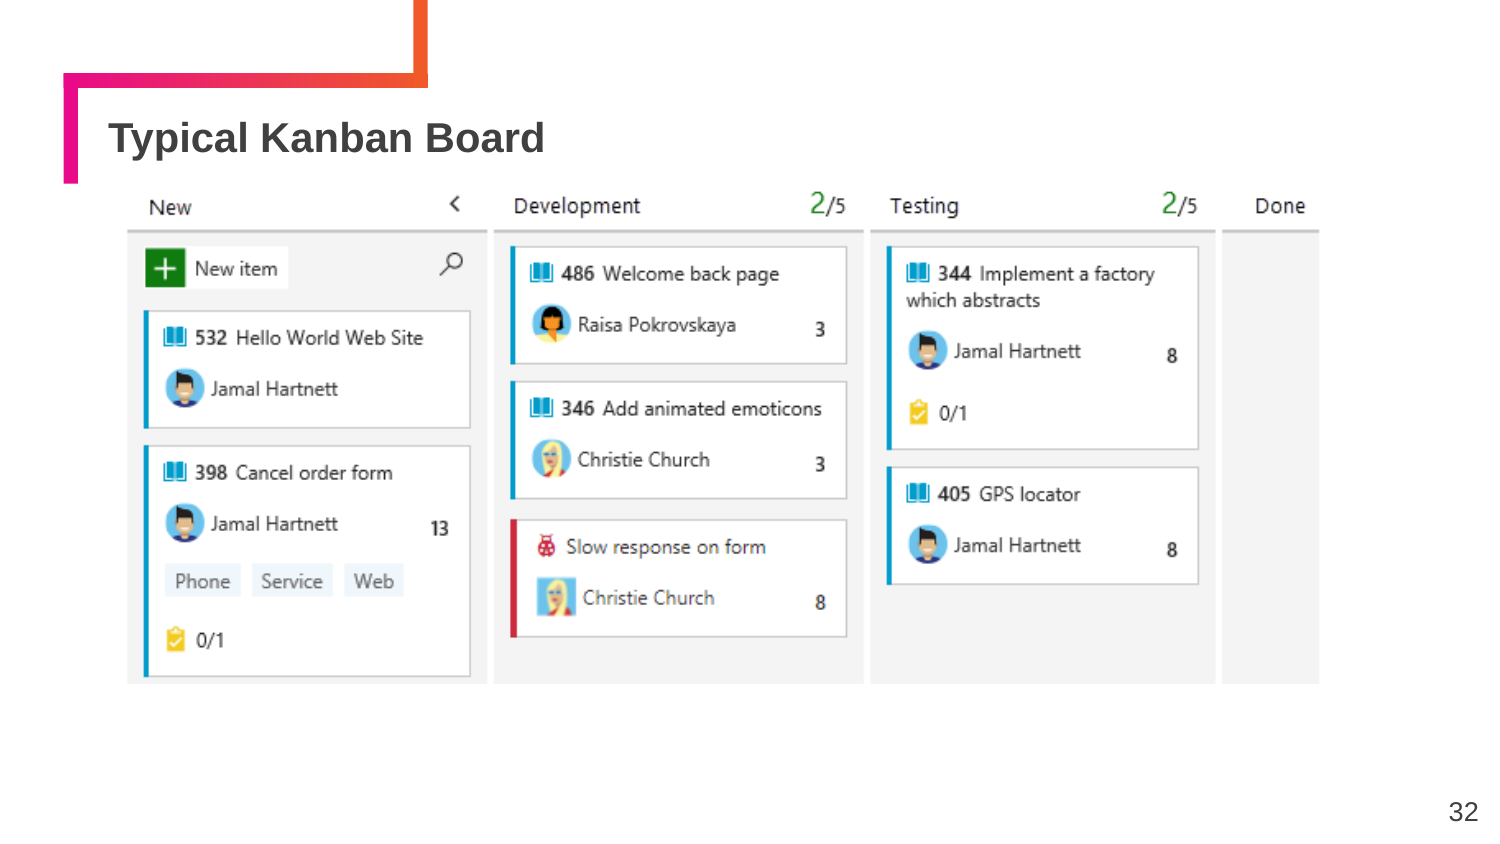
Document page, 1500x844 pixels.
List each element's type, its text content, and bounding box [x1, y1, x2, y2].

title Typical Kanban Board [100, 117, 1455, 169]
slide_number 32 [1403, 779, 1494, 844]
picture [125, 173, 1327, 684]
